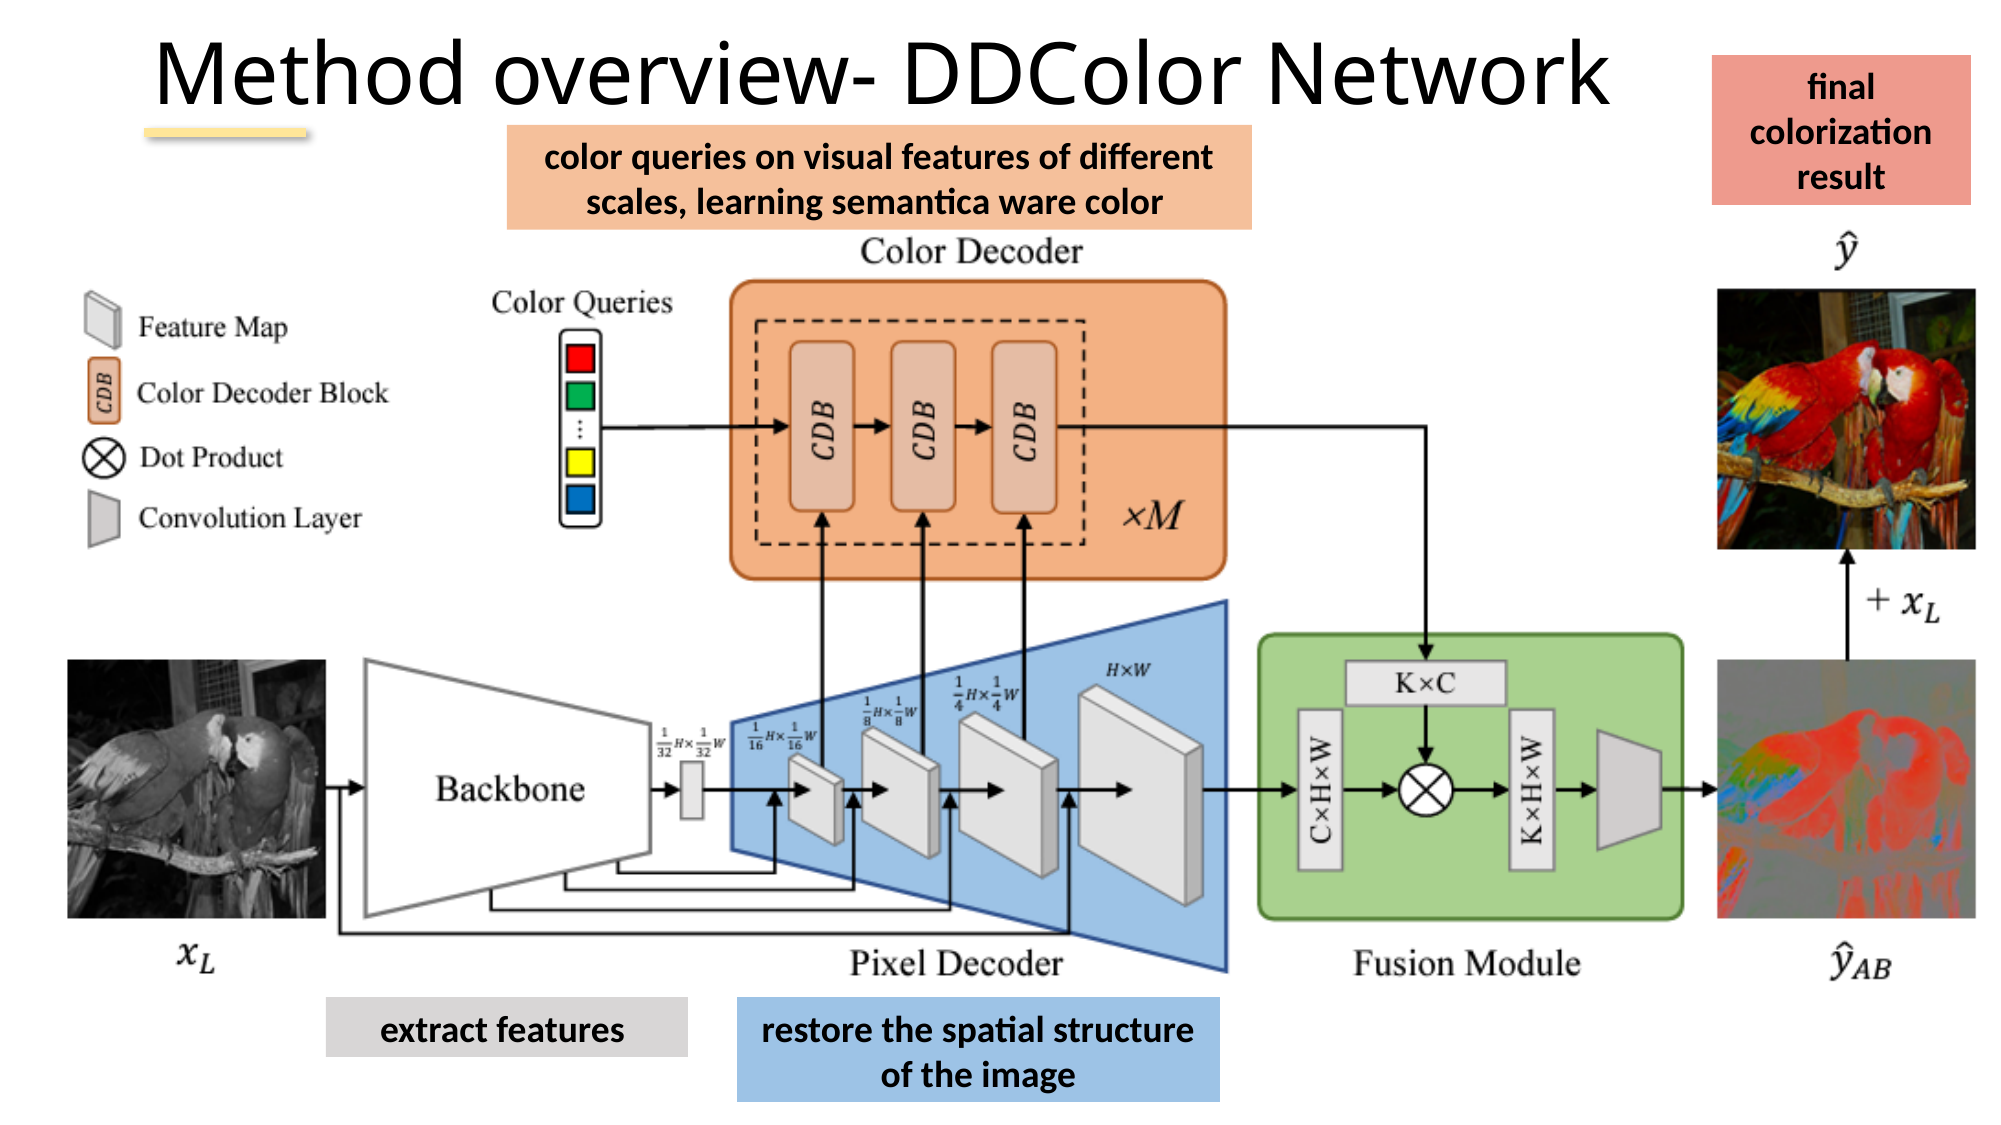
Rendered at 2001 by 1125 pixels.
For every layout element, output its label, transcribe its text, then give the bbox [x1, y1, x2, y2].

text_box final colorization result [1711, 55, 1971, 168]
text_box extract features [325, 1001, 688, 1057]
title Method overview- DDColor Network [137, 22, 1863, 131]
text_box color queries on visual features of different scales, learning semantica ware color [506, 124, 1252, 168]
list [0, 168, 2000, 1001]
text_box restore the spatial structure of the image [737, 1001, 1220, 1102]
